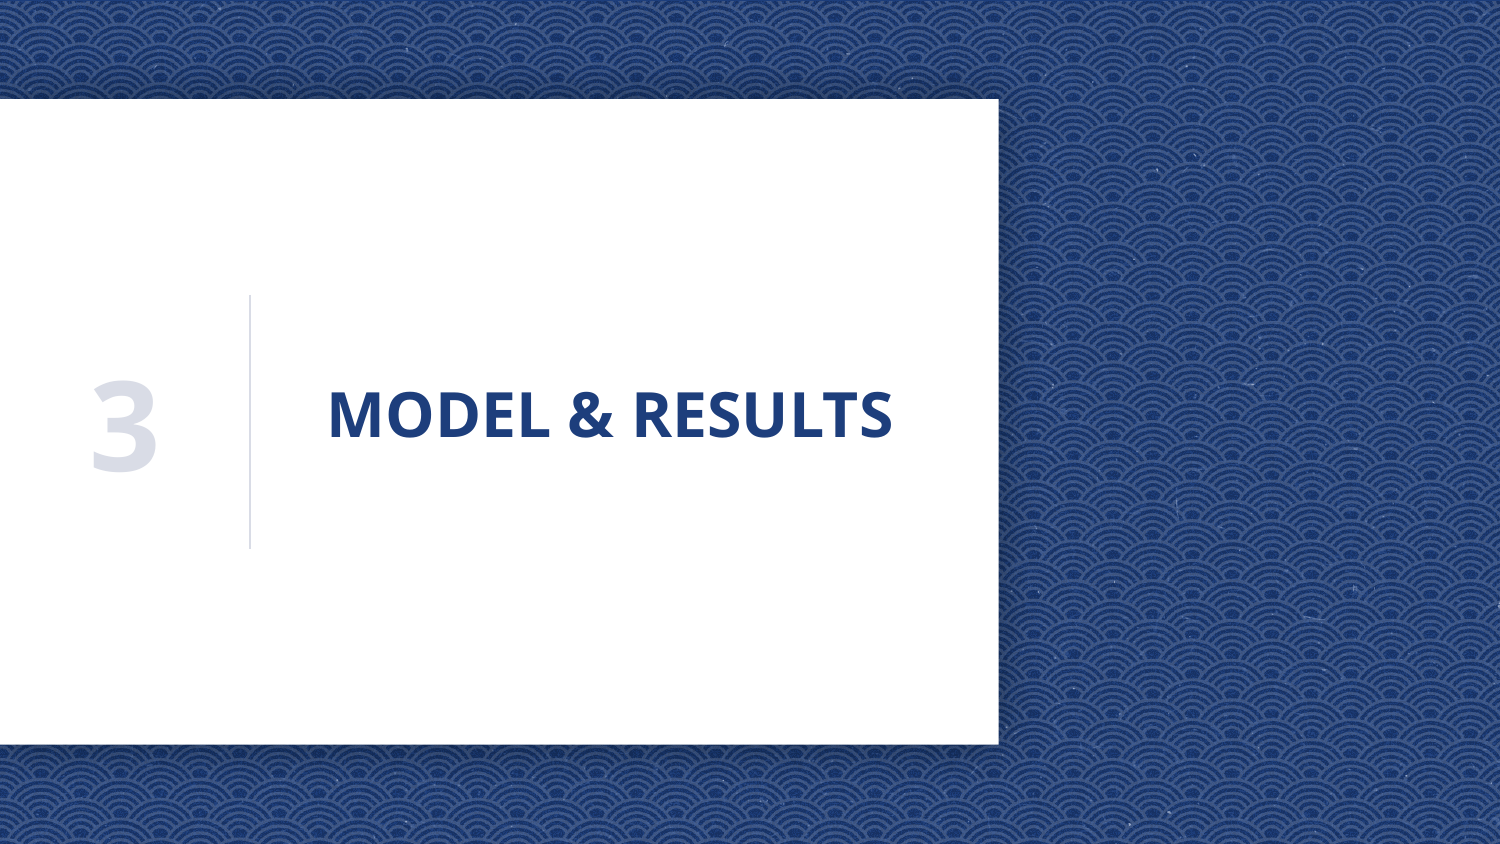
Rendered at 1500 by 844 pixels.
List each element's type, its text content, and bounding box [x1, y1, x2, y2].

title MODEL & RESULTS [326, 259, 920, 450]
picture [0, 1, 1500, 844]
text_box 3 [0, 295, 251, 549]
